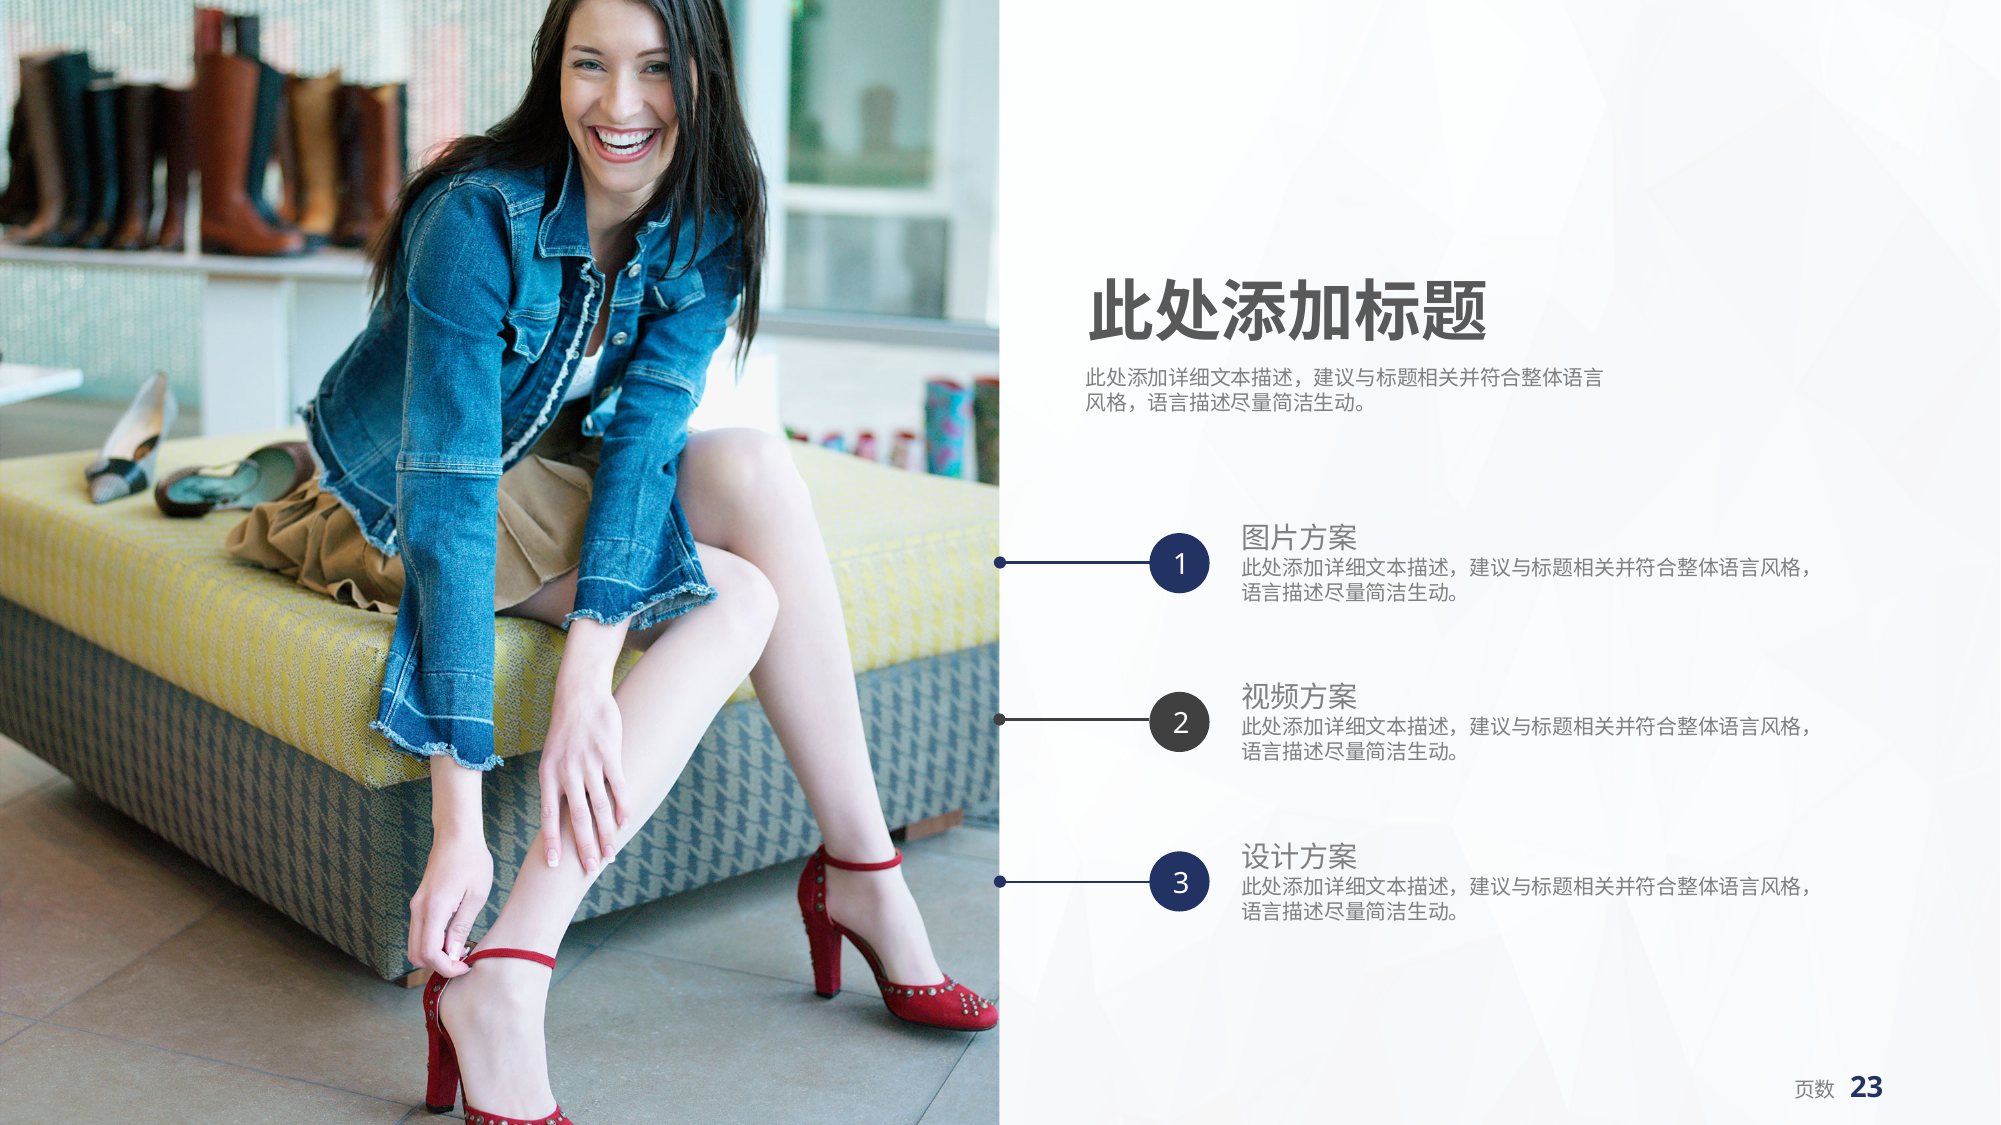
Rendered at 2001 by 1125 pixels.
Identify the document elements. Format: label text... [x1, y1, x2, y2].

text_box 视频方案 此处添加详细文本描述，建议与标题相关并符合整体语言风格，语言描述尽量简洁生动。 [1226, 671, 1850, 772]
text_box 此处添加标题 [1072, 261, 1504, 357]
picture [0, 0, 1000, 1125]
text_box 设计方案 此处添加详细文本描述，建议与标题相关并符合整体语言风格，语言描述尽量简洁生动。 [1226, 830, 1850, 931]
text_box 图片方案 此处添加详细文本描述，建议与标题相关并符合整体语言风格，语言描述尽量简洁生动。 [1226, 511, 1850, 612]
text_box 1 [1148, 532, 1211, 595]
text_box 3 [1148, 850, 1211, 913]
text_box 页数 23 [1722, 1061, 1899, 1112]
text_box 此处添加详细文本描述，建议与标题相关并符合整体语言风格，语言描述尽量简洁生动。 [1070, 357, 1632, 423]
text_box 2 [1148, 690, 1211, 754]
